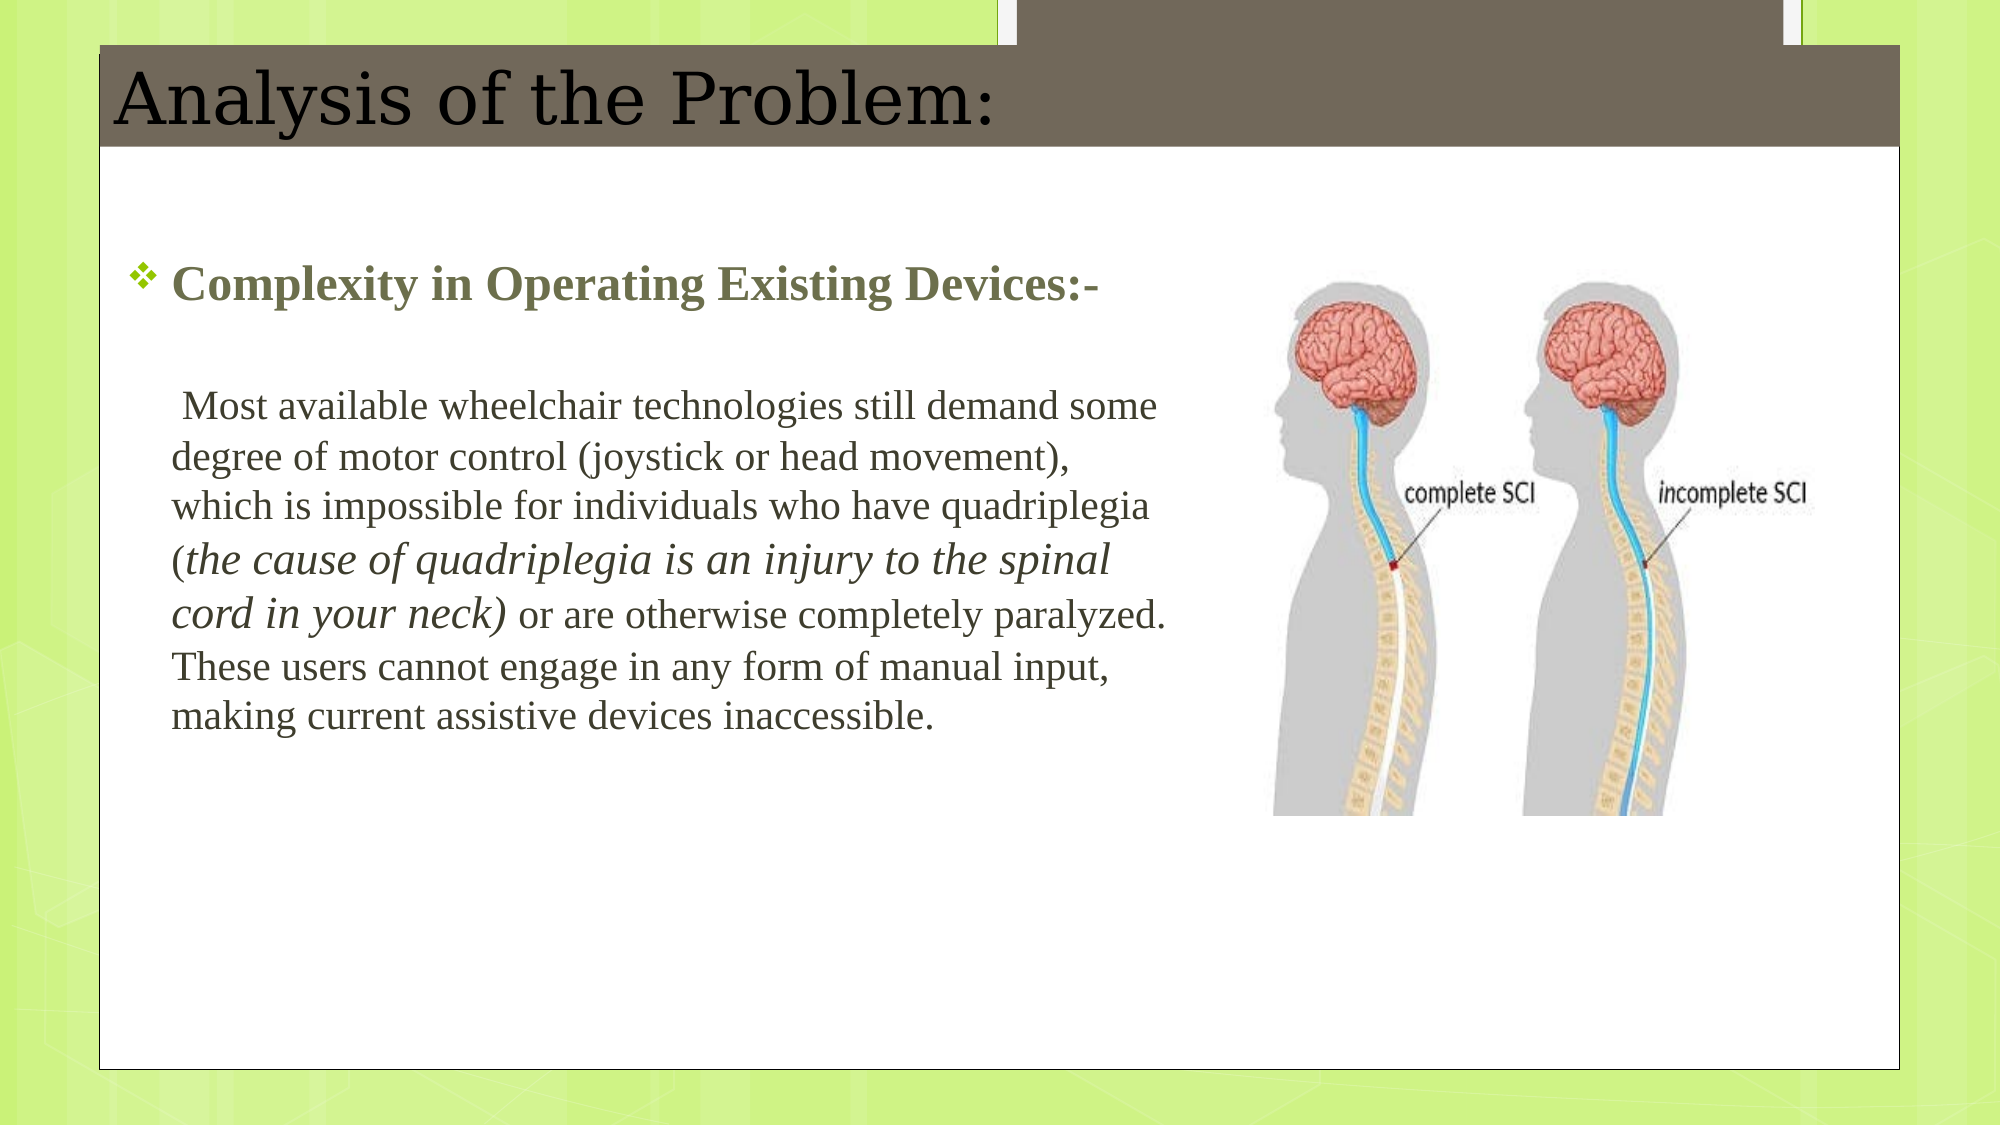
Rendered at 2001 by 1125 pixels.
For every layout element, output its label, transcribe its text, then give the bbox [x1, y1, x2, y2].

picture [1189, 269, 1815, 817]
title Analysis of the Problem: [99, 45, 1900, 147]
list Complexity in Operating Existing Devices:- Most available wheelchair technologies still demand some degree of motor control (joystick or head movement), which is impossible for individuals who have quadriplegia (the cause of quadriplegia is an injury to the spinal cord in your neck) or are otherwise completely paralyzed. These users cannot engage in any form of manual input, making current assistive devices inaccessible. [99, 243, 1187, 986]
